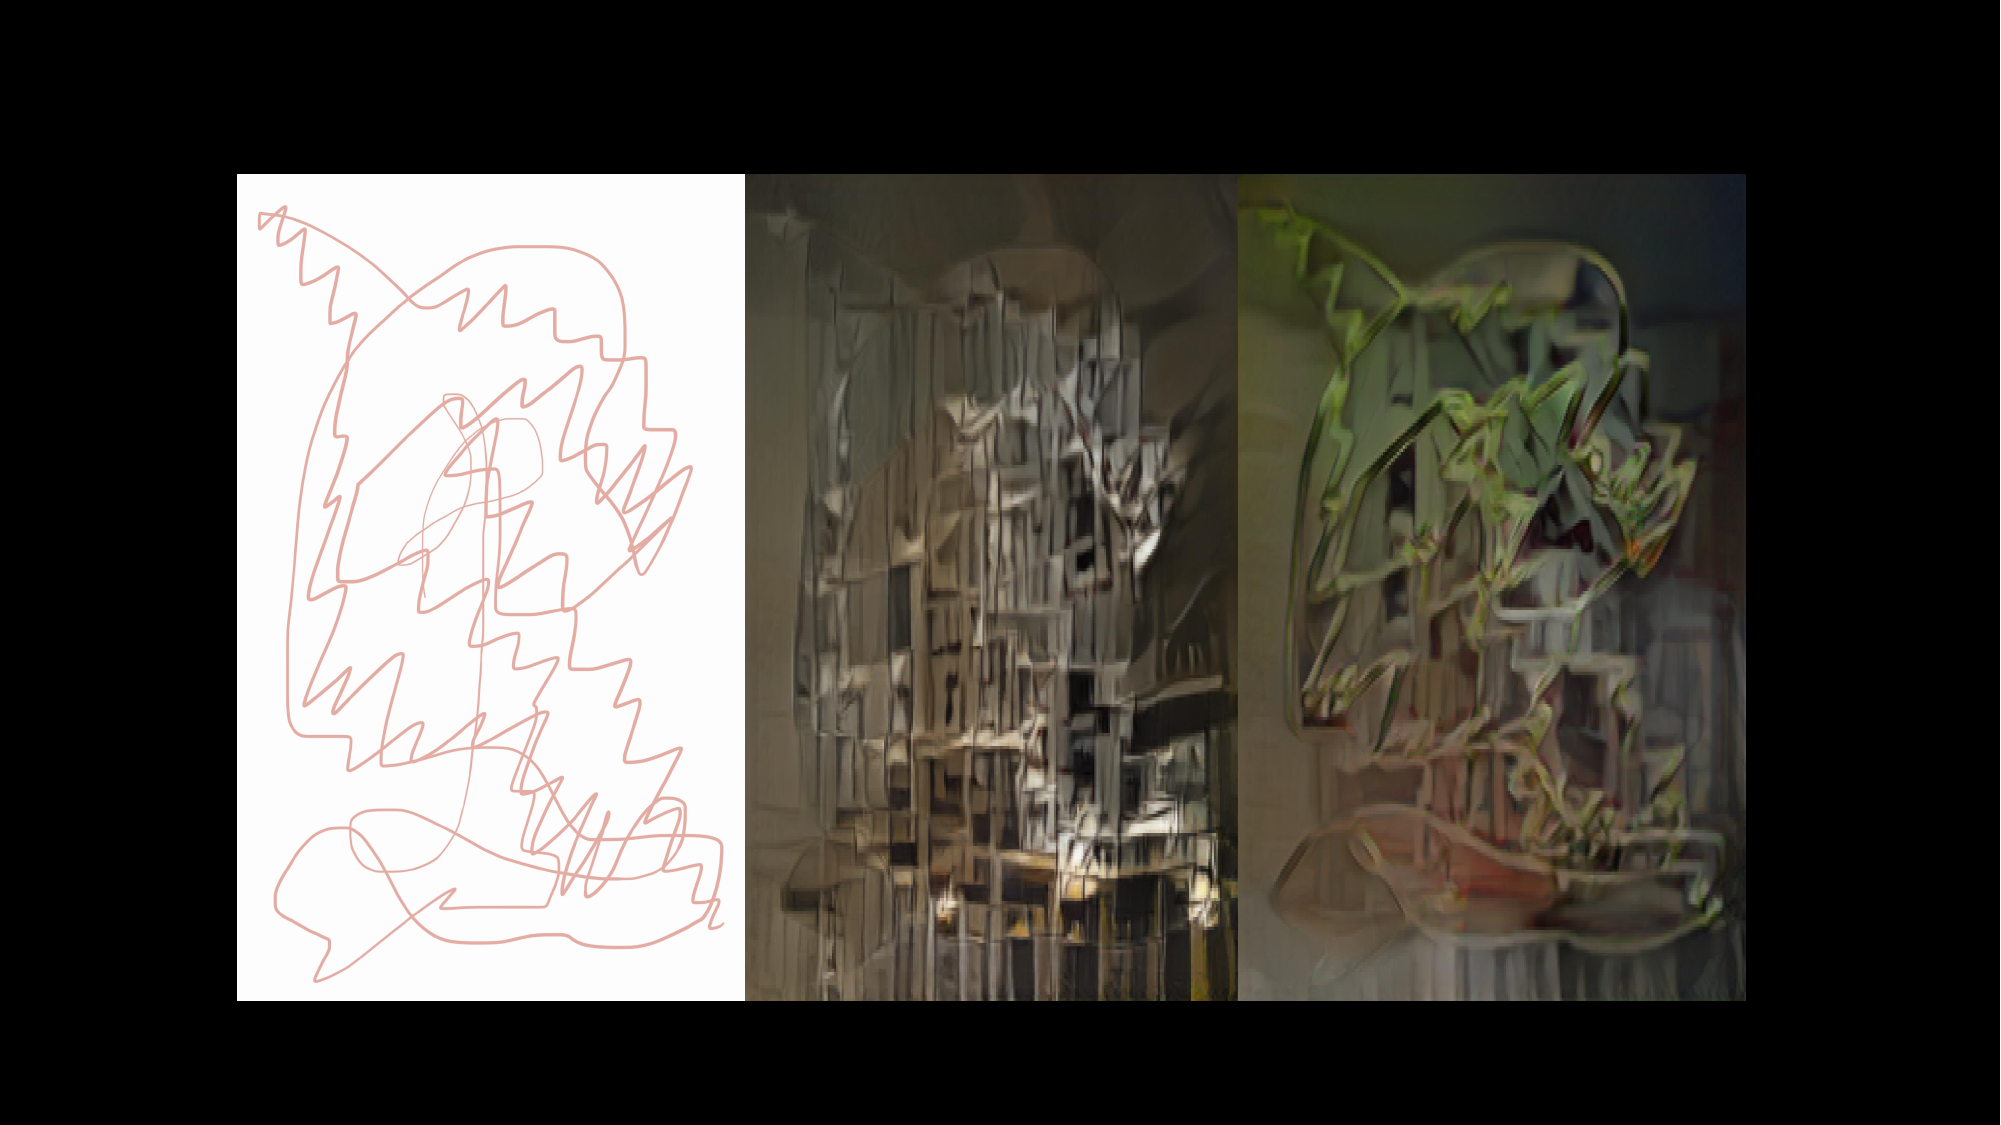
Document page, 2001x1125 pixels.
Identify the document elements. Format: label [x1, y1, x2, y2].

picture [237, 174, 745, 1001]
list [745, 174, 1238, 1001]
picture [1238, 174, 1746, 1001]
